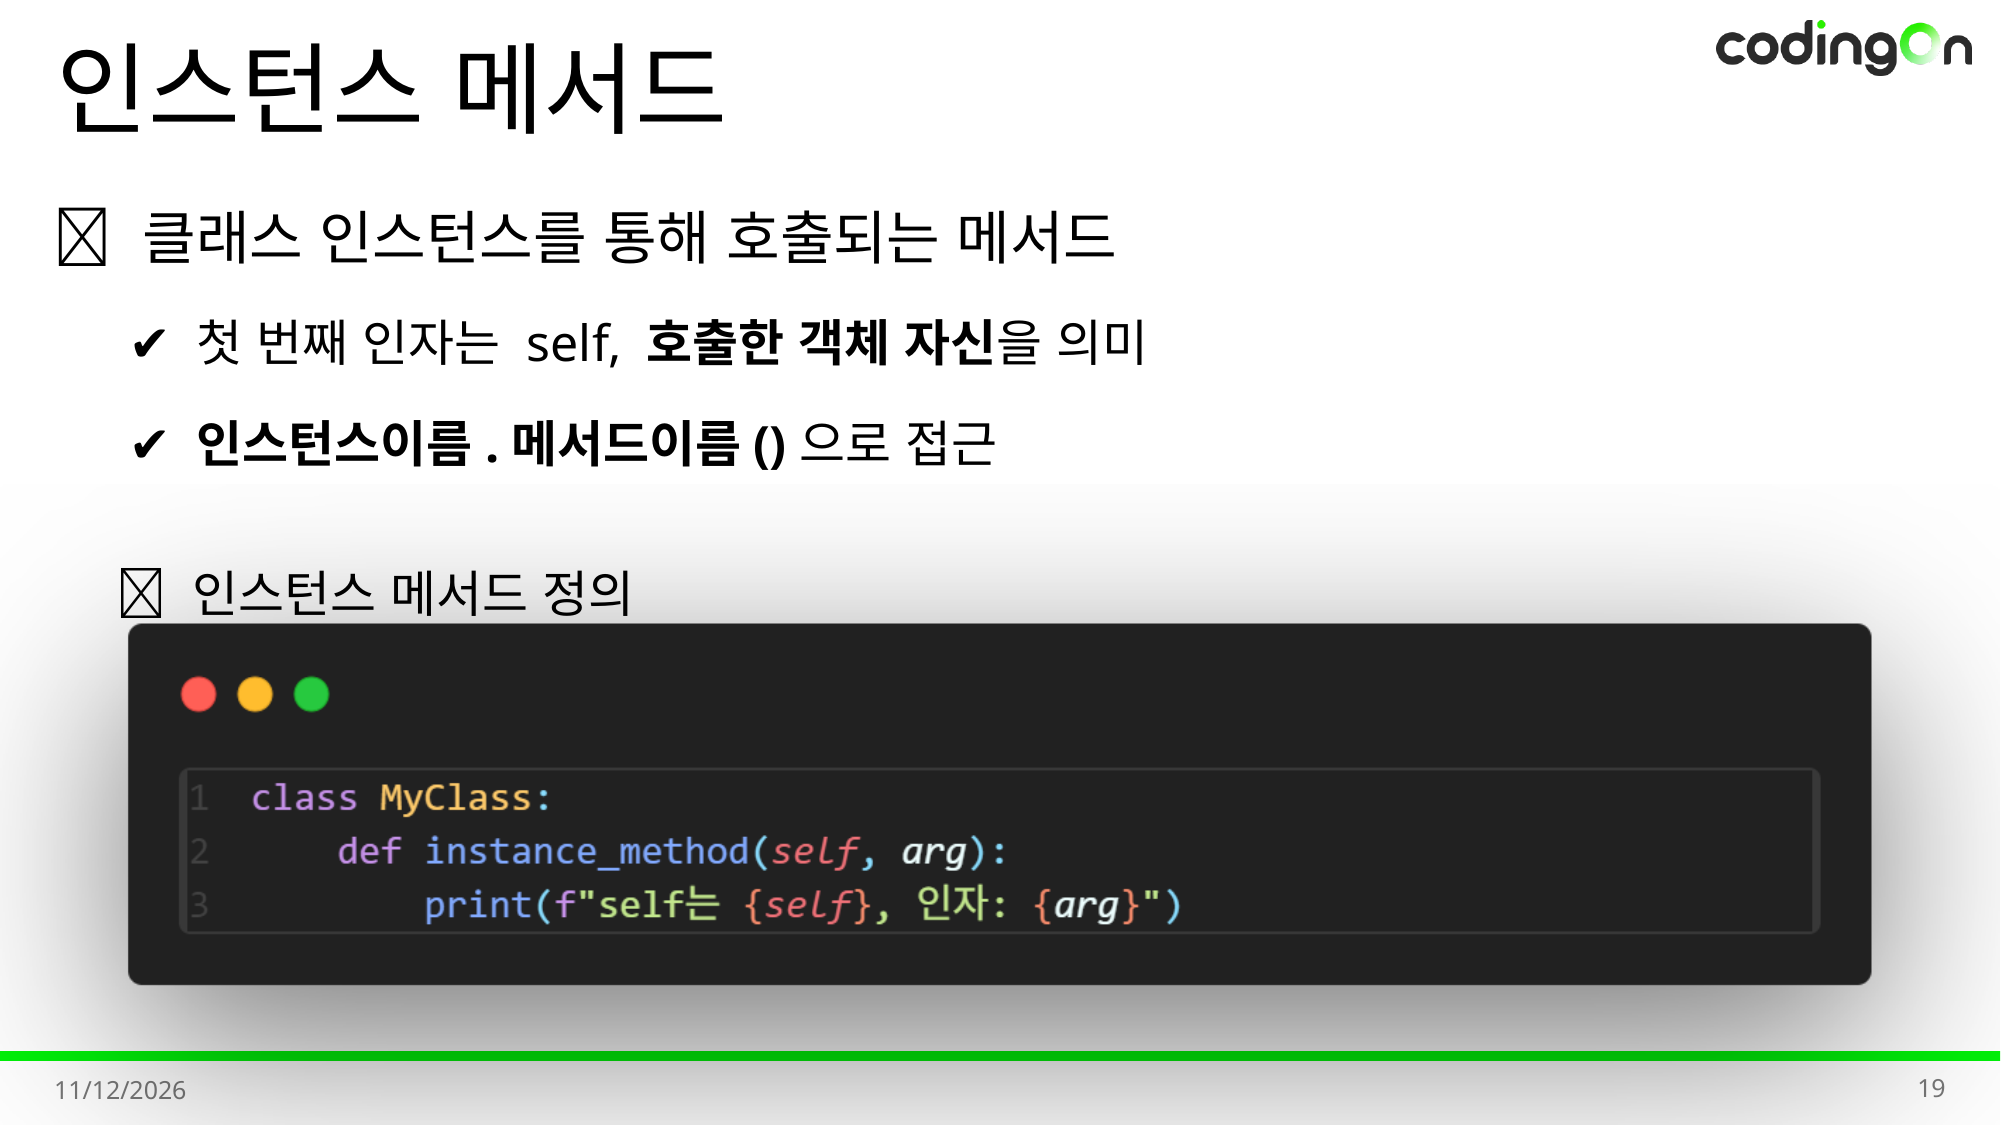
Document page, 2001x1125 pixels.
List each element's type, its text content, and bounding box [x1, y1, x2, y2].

picture [1767, 20, 1972, 76]
text_box 💡 클래스 인스턴스를 통해 호출되는 메서드 ✔️ 첫 번째 인자는 self, 호출한 객체 자신을 의미 ✔️ 인스턴스이름.메서드이름()으로 접근 [39, 158, 1959, 484]
title 인스턴스 메서드 [41, 0, 1767, 158]
picture [0, 484, 2000, 1125]
